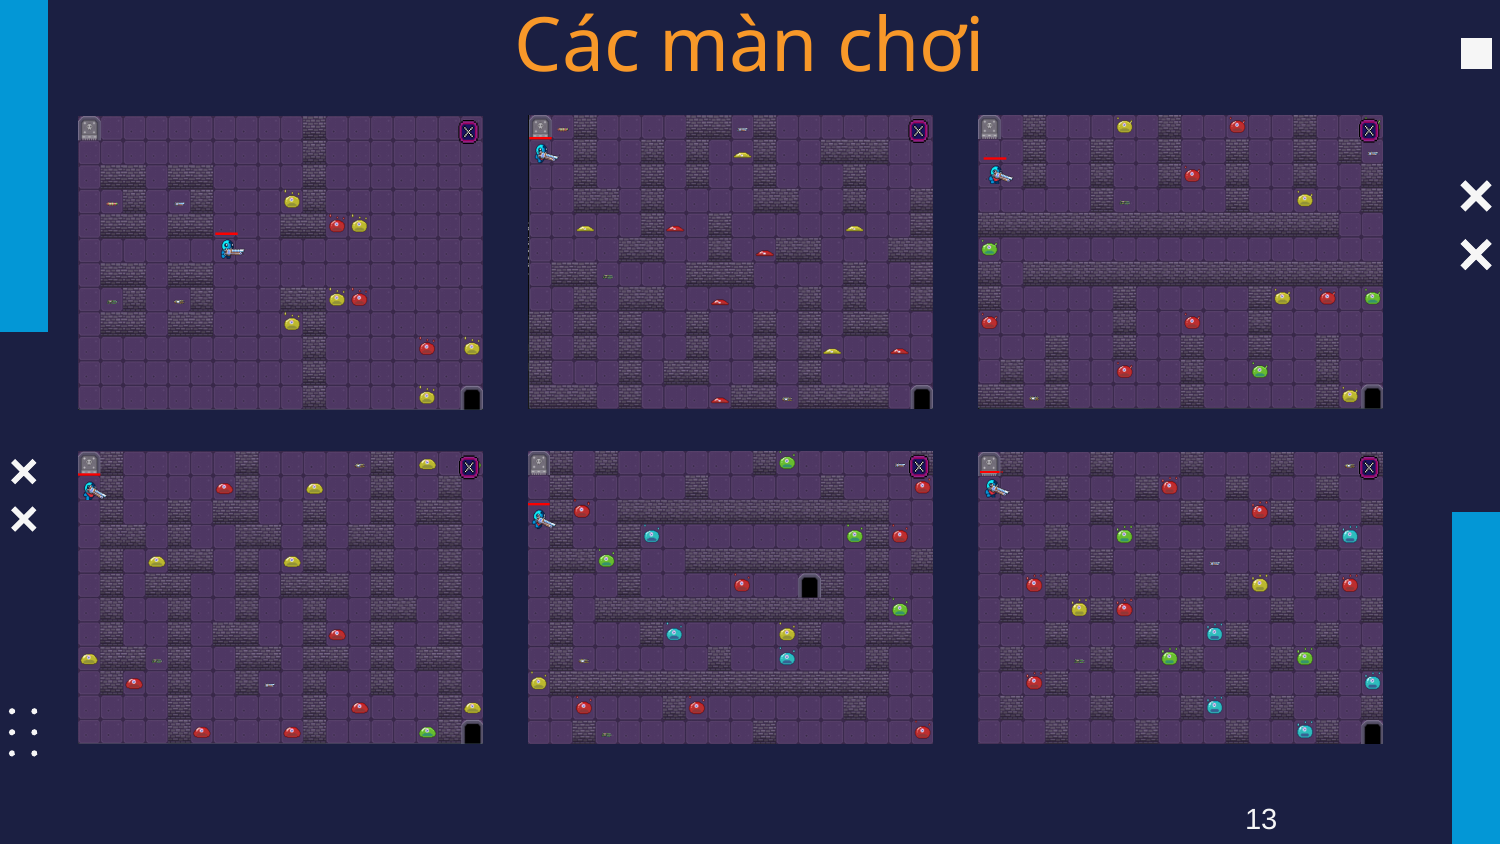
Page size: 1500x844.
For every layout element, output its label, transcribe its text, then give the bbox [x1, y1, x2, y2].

picture [978, 452, 1384, 745]
text_box Các màn chơi [116, 0, 1403, 104]
picture [978, 115, 1384, 409]
text_box 13 [1230, 793, 1488, 843]
picture [528, 451, 934, 745]
picture [528, 115, 934, 409]
picture [78, 116, 484, 410]
picture [78, 451, 484, 745]
